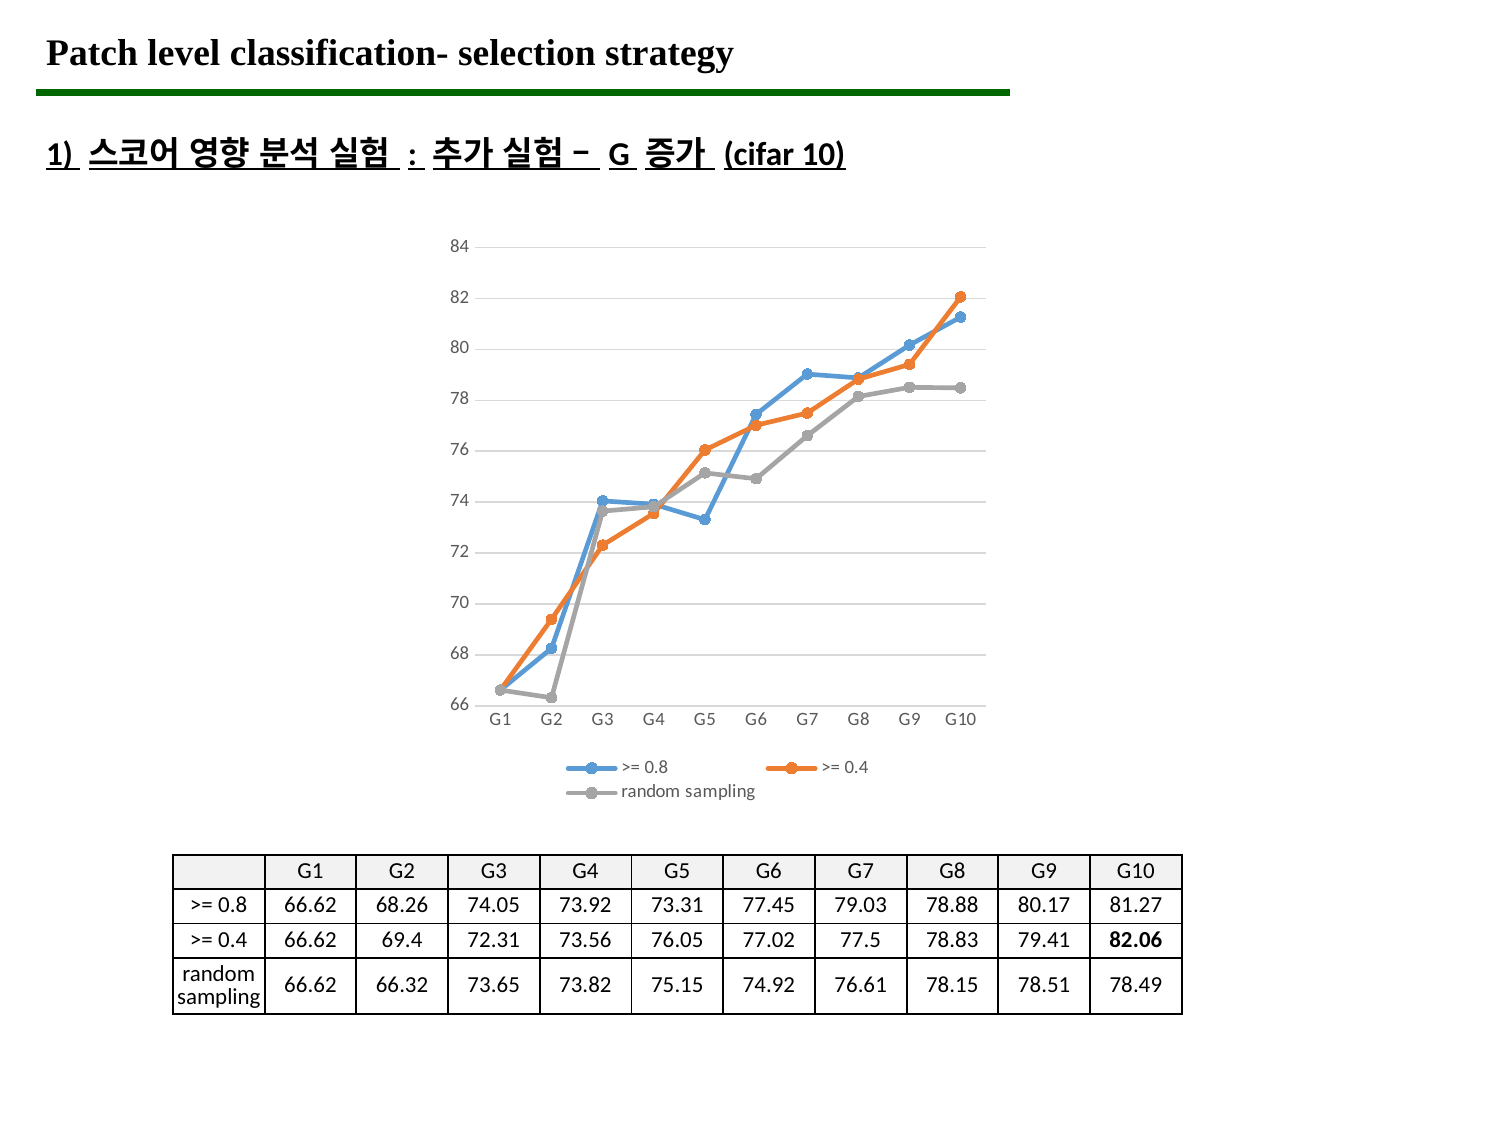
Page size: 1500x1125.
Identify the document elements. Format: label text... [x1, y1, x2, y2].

table_cell 72.31 [449, 924, 539, 957]
table_cell 74.05 [449, 890, 539, 923]
table_cell 66.62 [266, 959, 355, 1013]
table_cell 77.5 [816, 924, 906, 957]
table_cell 76.05 [632, 924, 722, 957]
table_header G1 [266, 856, 355, 888]
table_header G3 [449, 856, 539, 888]
table_cell 66.62 [266, 890, 355, 923]
table_cell 73.65 [449, 959, 539, 1013]
table_cell 78.83 [908, 924, 997, 957]
table_cell 77.45 [724, 890, 814, 923]
table_header G9 [999, 856, 1089, 888]
table_cell 80.17 [999, 890, 1089, 923]
table_cell 78.51 [999, 959, 1089, 1013]
table_header G5 [632, 856, 722, 888]
table_cell random sampling [174, 959, 264, 1013]
table_cell 82.06 [1091, 924, 1181, 957]
table_cell >= 0.4 [174, 924, 264, 957]
text_box Patch level classification- selection strategy [31, 20, 809, 81]
text_box 1) 스코어 영향 분석 실험 : 추가 실험 – G 증가 (cifar 10) [31, 104, 1182, 180]
table_header G6 [724, 856, 814, 888]
chart [438, 226, 998, 809]
table_header G4 [541, 856, 631, 888]
table_cell 73.82 [541, 959, 631, 1013]
table_cell 68.26 [357, 890, 447, 923]
table_cell 73.56 [541, 924, 631, 957]
table_header G2 [357, 856, 447, 888]
table_cell 78.49 [1091, 959, 1181, 1013]
table_cell 79.41 [999, 924, 1089, 957]
table_header G7 [816, 856, 906, 888]
table_header G8 [908, 856, 997, 888]
table_cell 66.62 [266, 924, 355, 957]
table_cell 78.88 [908, 890, 997, 923]
table_header G10 [1091, 856, 1181, 888]
table_cell 81.27 [1091, 890, 1181, 923]
table_cell >= 0.8 [174, 890, 264, 923]
table_header [174, 856, 264, 888]
table_cell 77.02 [724, 924, 814, 957]
table_cell 69.4 [357, 924, 447, 957]
table_cell 78.15 [908, 959, 997, 1013]
table_cell 79.03 [816, 890, 906, 923]
table_cell 75.15 [632, 959, 722, 1013]
table_cell 73.31 [632, 890, 722, 923]
table_cell 73.92 [541, 890, 631, 923]
table_cell 76.61 [816, 959, 906, 1013]
table_cell 66.32 [357, 959, 447, 1013]
table_cell 74.92 [724, 959, 814, 1013]
